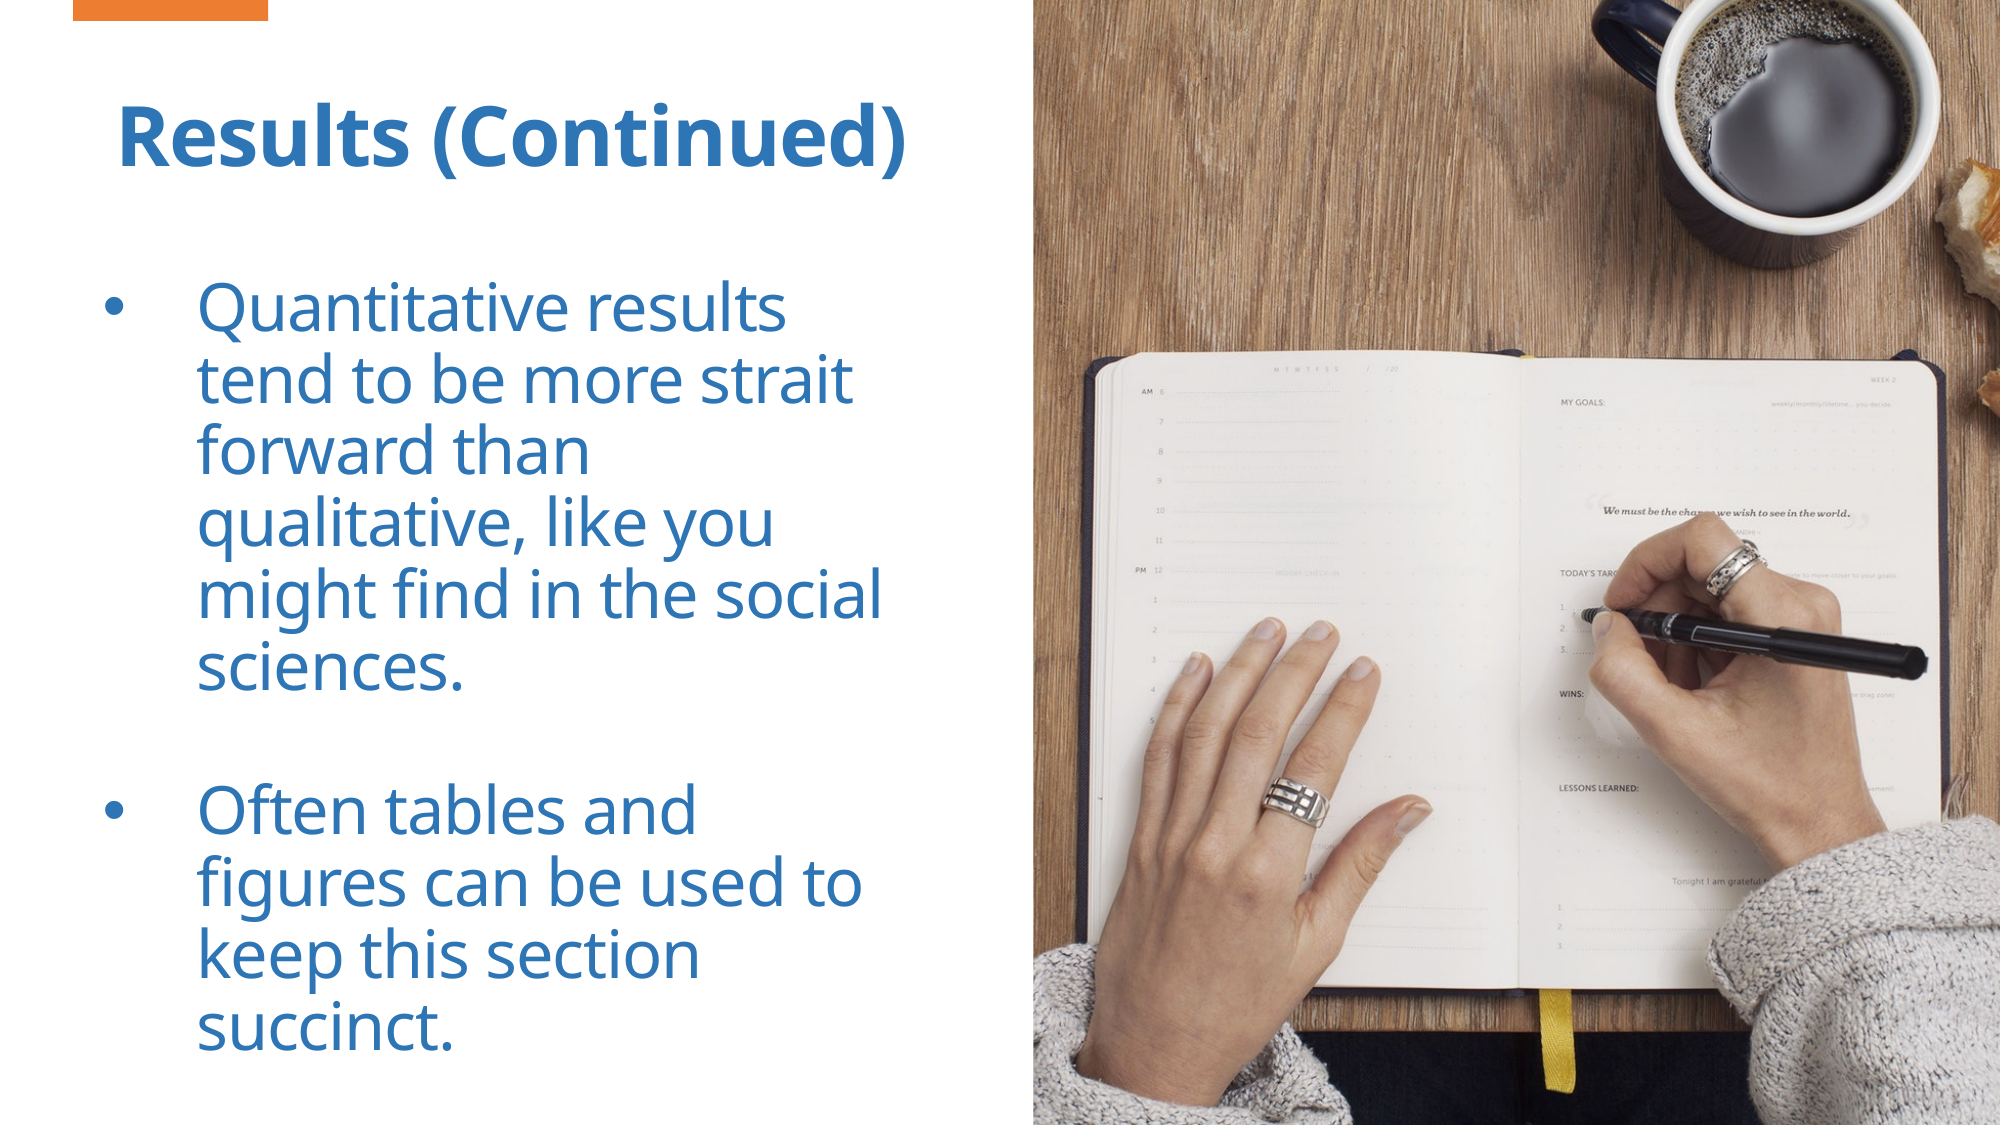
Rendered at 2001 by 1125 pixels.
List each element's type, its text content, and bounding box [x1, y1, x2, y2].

title Results (Continued) [87, 86, 936, 193]
text_box Quantitative results tend to be more strait forward than qualitative, like you might find in the social sciences. Often tables and figures can be used to keep this section succinct. [87, 266, 936, 1073]
picture [1033, 0, 2000, 1125]
